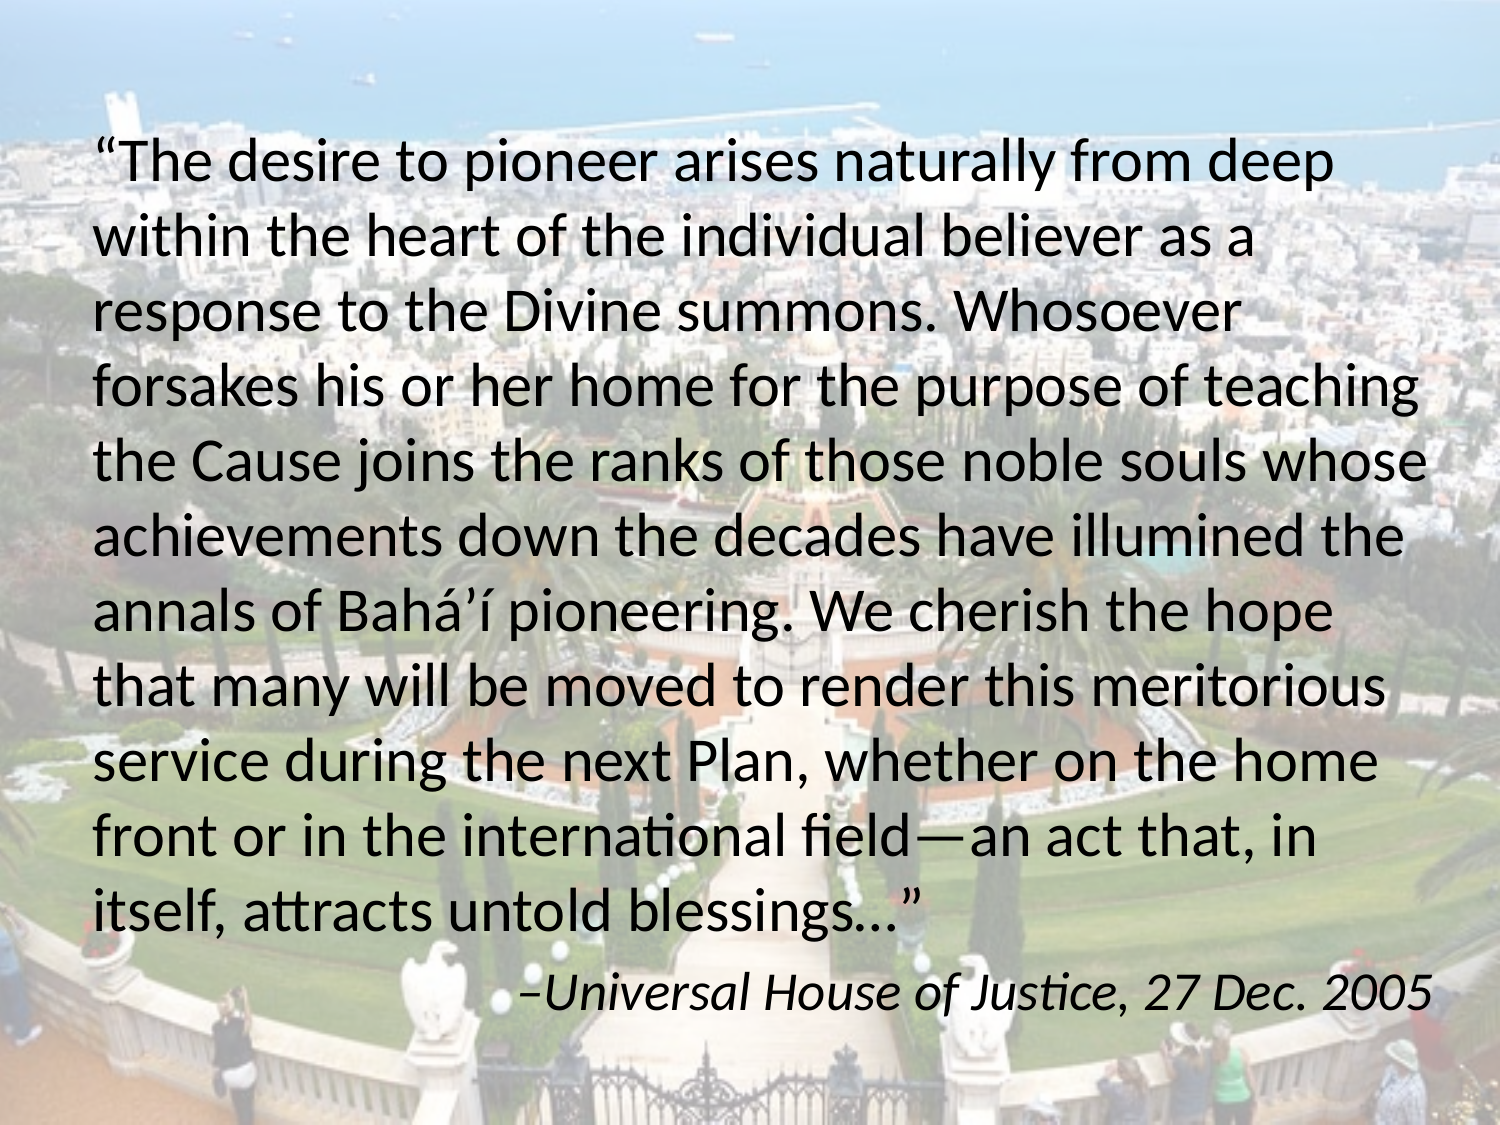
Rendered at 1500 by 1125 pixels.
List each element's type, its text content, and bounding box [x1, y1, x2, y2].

subtitle “The desire to pioneer arises naturally from deep within the heart of the individual believer as a response to the Divine summons. Whosoever forsakes his or her home for the purpose of teaching the Cause joins the ranks of those noble souls whose achievements down the decades have illumined the annals of Bahá’í pioneering. We cherish the hope that many will be moved to render this meritorious service during the next Plan, whether on the home front or in the international field—an act that, in itself, attracts untold blessings…” –Universal House of Justice, 27 Dec. 2005 [77, 111, 1450, 1084]
